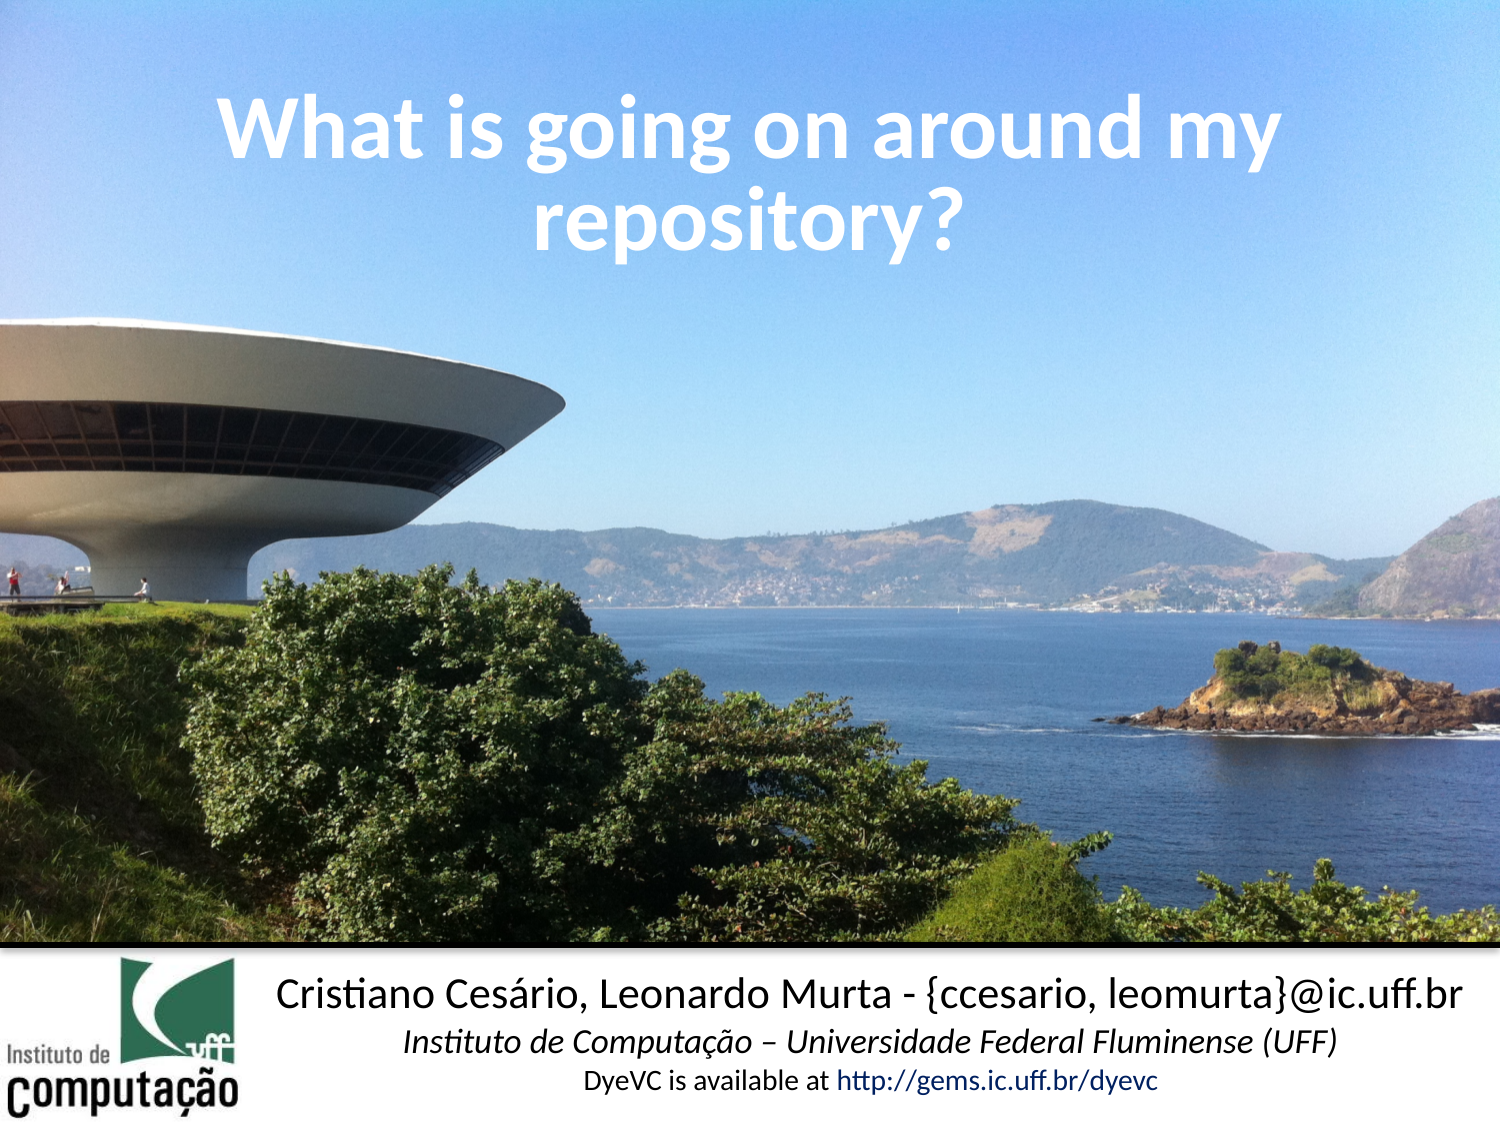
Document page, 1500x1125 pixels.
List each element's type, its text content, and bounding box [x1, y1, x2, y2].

title What is going on around my repository? [0, 0, 1500, 364]
picture [0, 948, 239, 1125]
picture [0, 364, 1500, 942]
subtitle Cristiano Cesário, Leonardo Murta - {ccesario, leomurta}@ic.uff.br Instituto de Computação – Universidade Federal Fluminense (UFF) DyeVC is available at http://gems.ic.uff.br/dyevc [239, 945, 1500, 1125]
